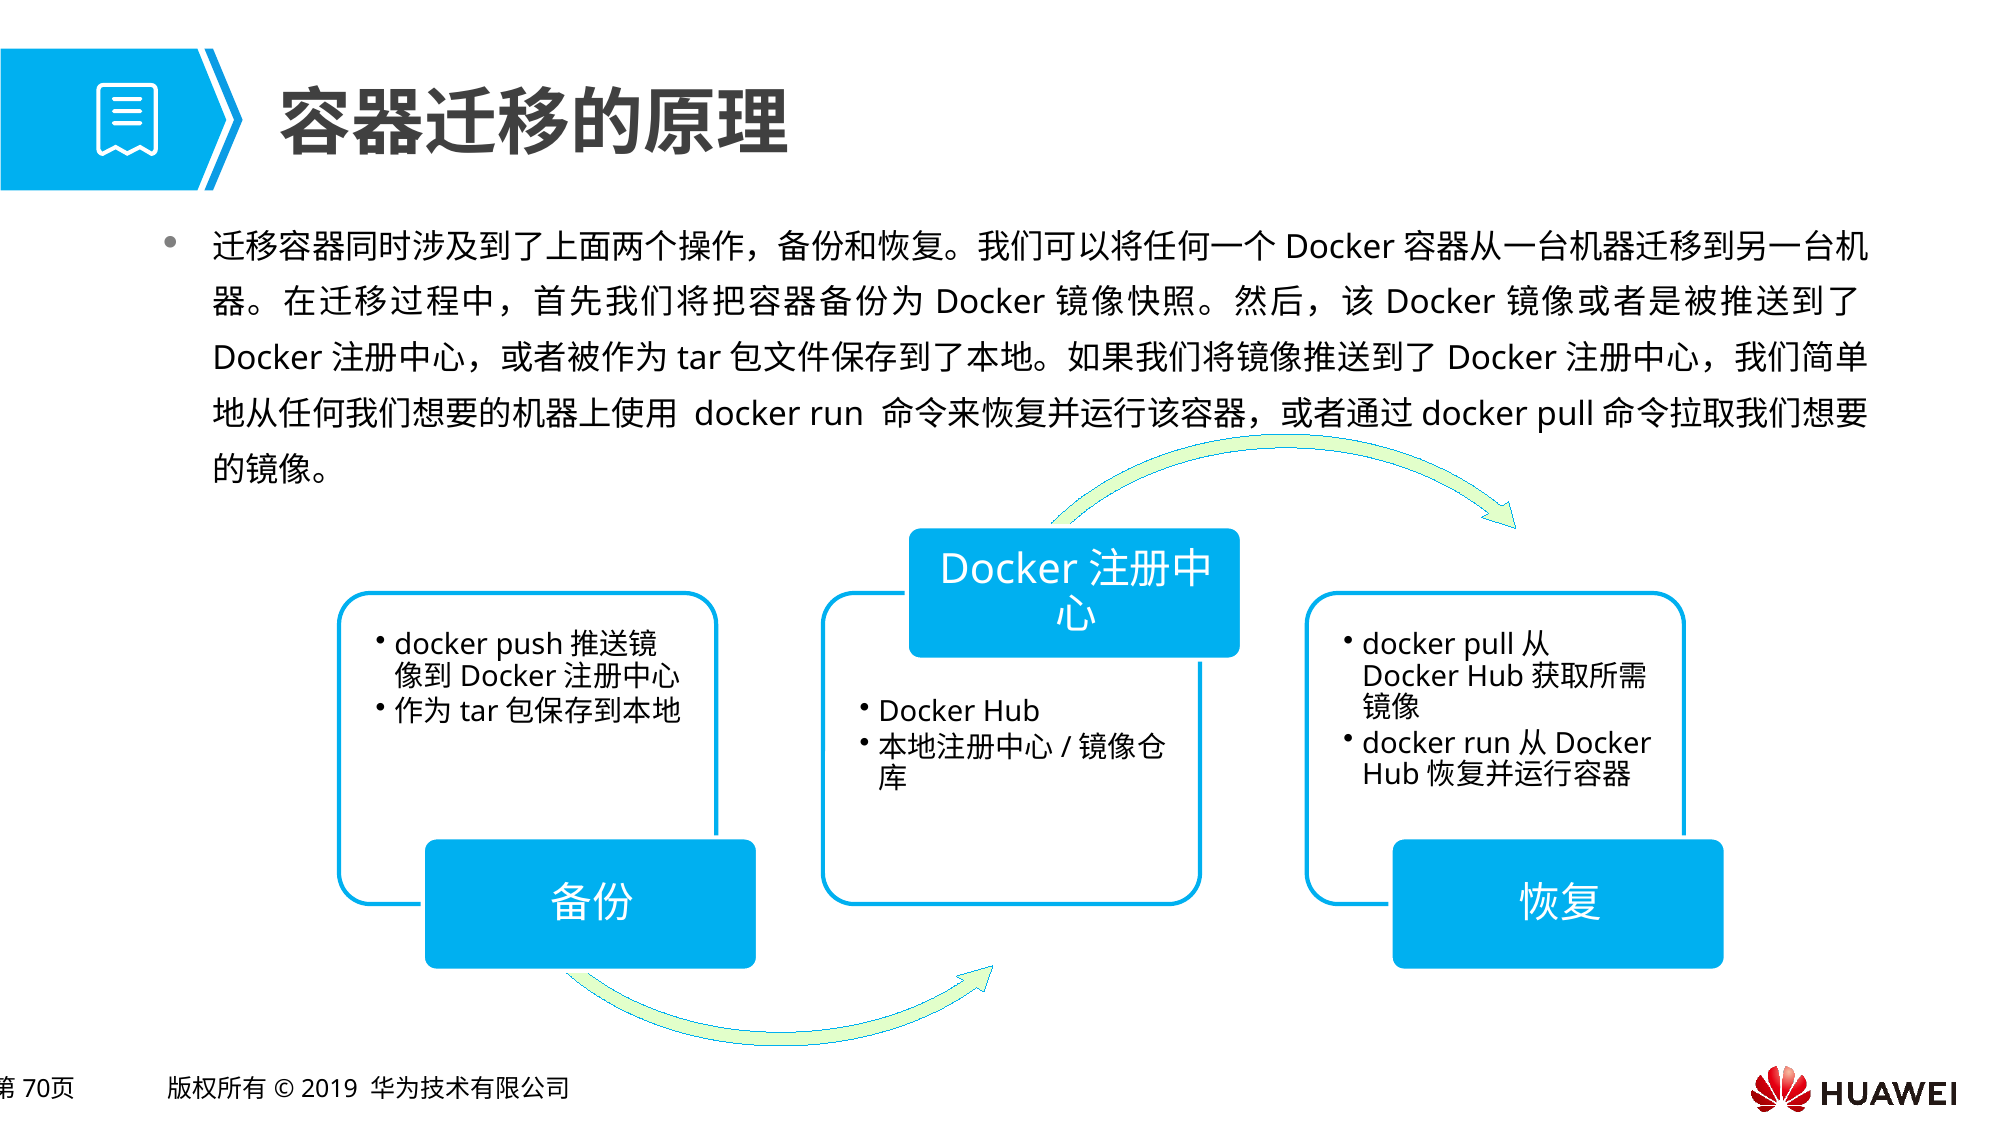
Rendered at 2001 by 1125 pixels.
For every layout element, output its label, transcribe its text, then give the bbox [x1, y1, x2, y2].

picture [1751, 1066, 1956, 1112]
title 容器迁移的原理 [261, 67, 1875, 173]
list 迁移容器同时涉及到了上面两个操作，备份和恢复。我们可以将任何一个Docker容器从一台机器迁移到另一台机器。在迁移过程中，首先我们将把容器备份为Docker镜像快照。然后，该Docker镜像或者是被推送到了Docker注册中心，或者被作为tar包文件保存到了本地。如果我们将镜像推送到了Docker注册中心，我们简单地从任何我们想要的机器上使用 docker run 命令来恢复并运行该容器，或者通过docker pull命令拉取我们想要的镜像。 [149, 202, 1883, 971]
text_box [338, 408, 1727, 1089]
